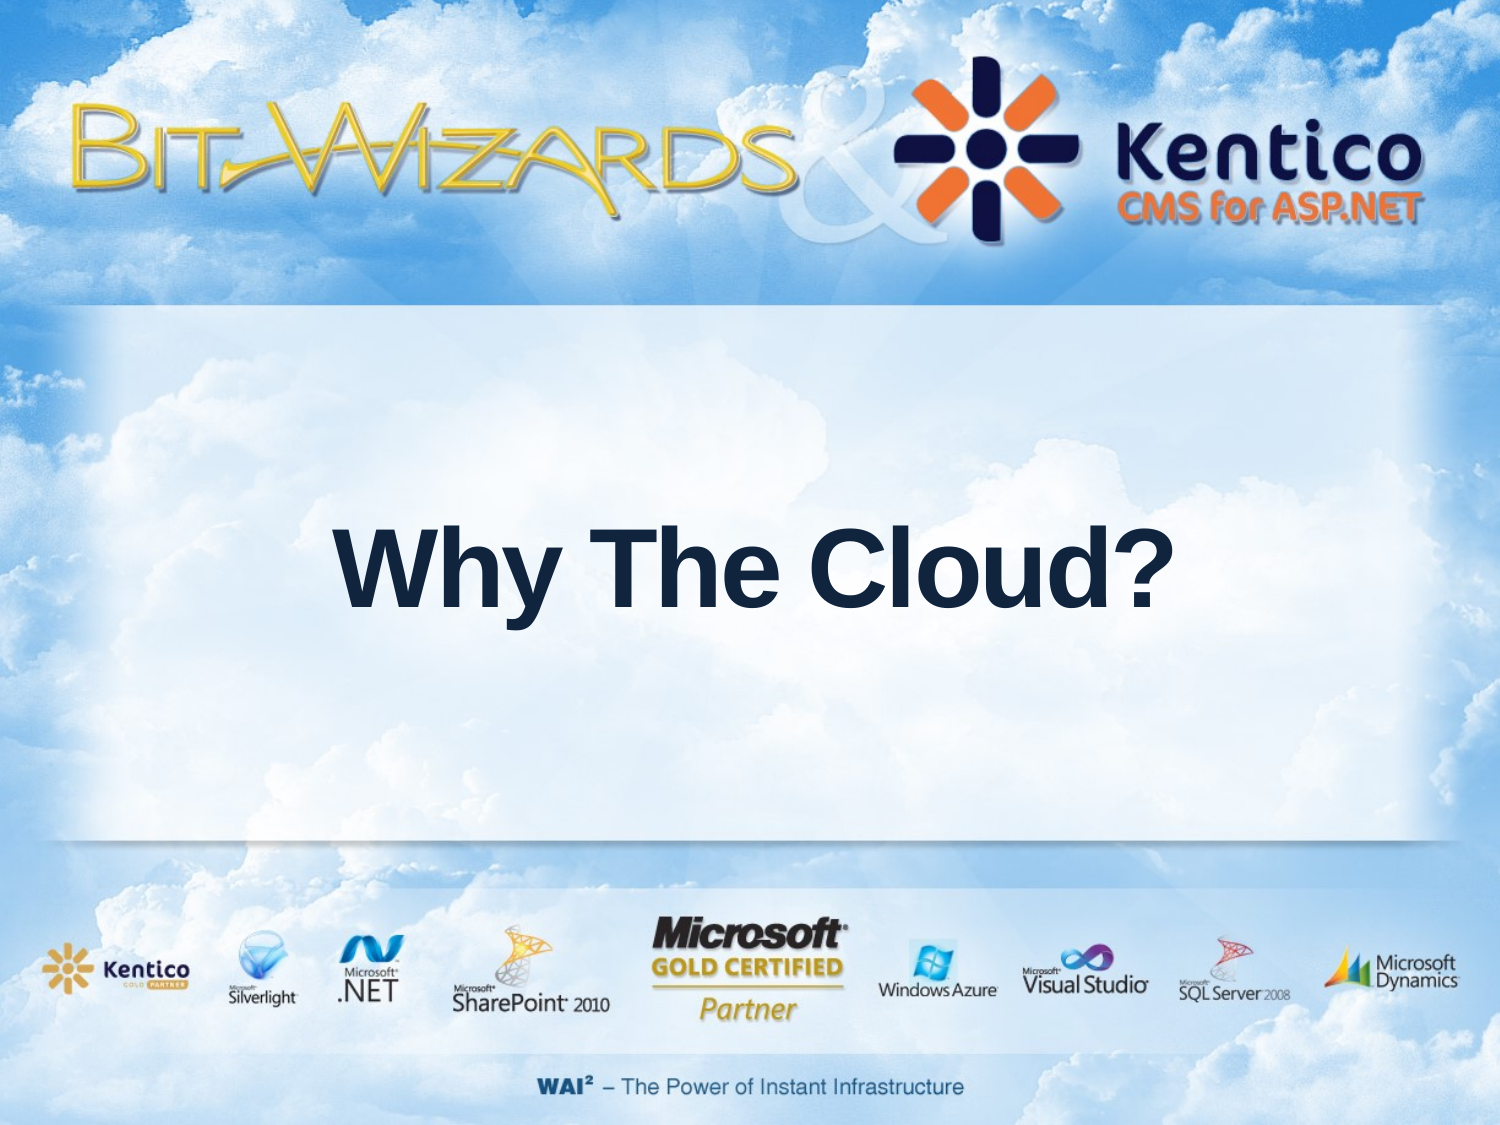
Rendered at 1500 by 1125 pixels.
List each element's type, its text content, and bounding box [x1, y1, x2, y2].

picture [0, 0, 1500, 1125]
subtitle Why The Cloud? [150, 487, 1363, 625]
